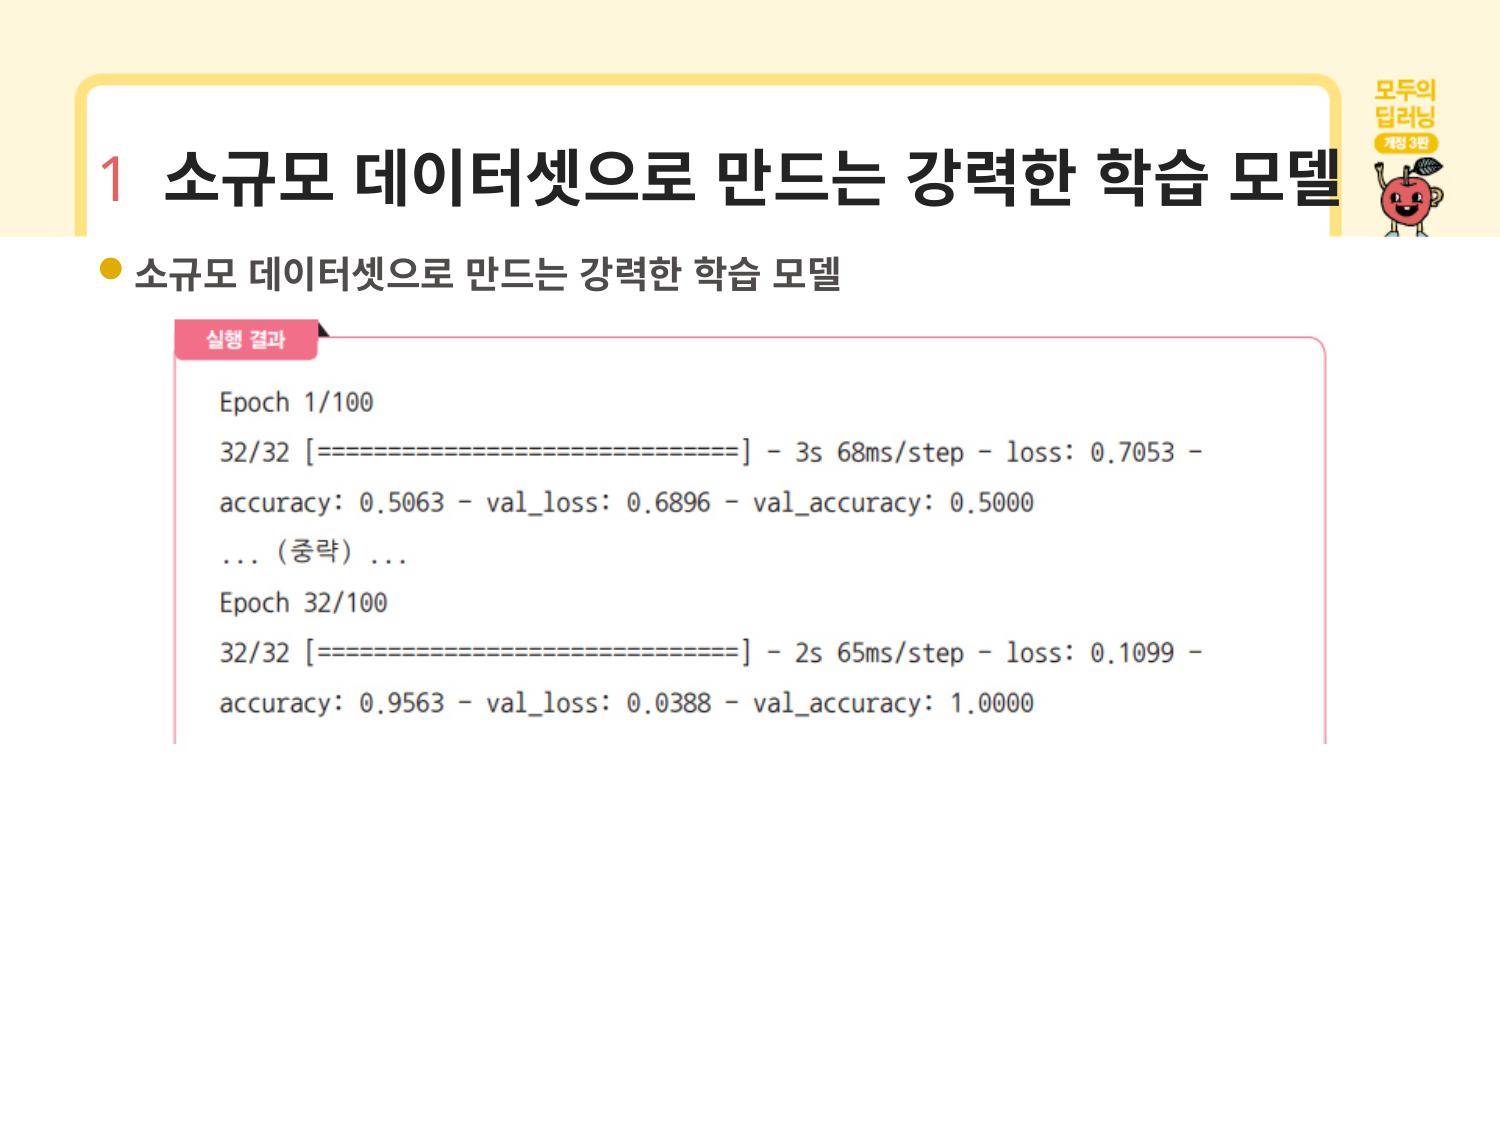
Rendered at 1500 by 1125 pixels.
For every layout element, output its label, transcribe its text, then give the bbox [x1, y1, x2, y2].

list 소규모 데이터셋으로 만드는 강력한 학습 모델 [81, 239, 1412, 1054]
picture [0, 0, 1500, 1125]
title 1 소규모 데이터셋으로 만드는 강력한 학습 모델 [81, 90, 1412, 222]
